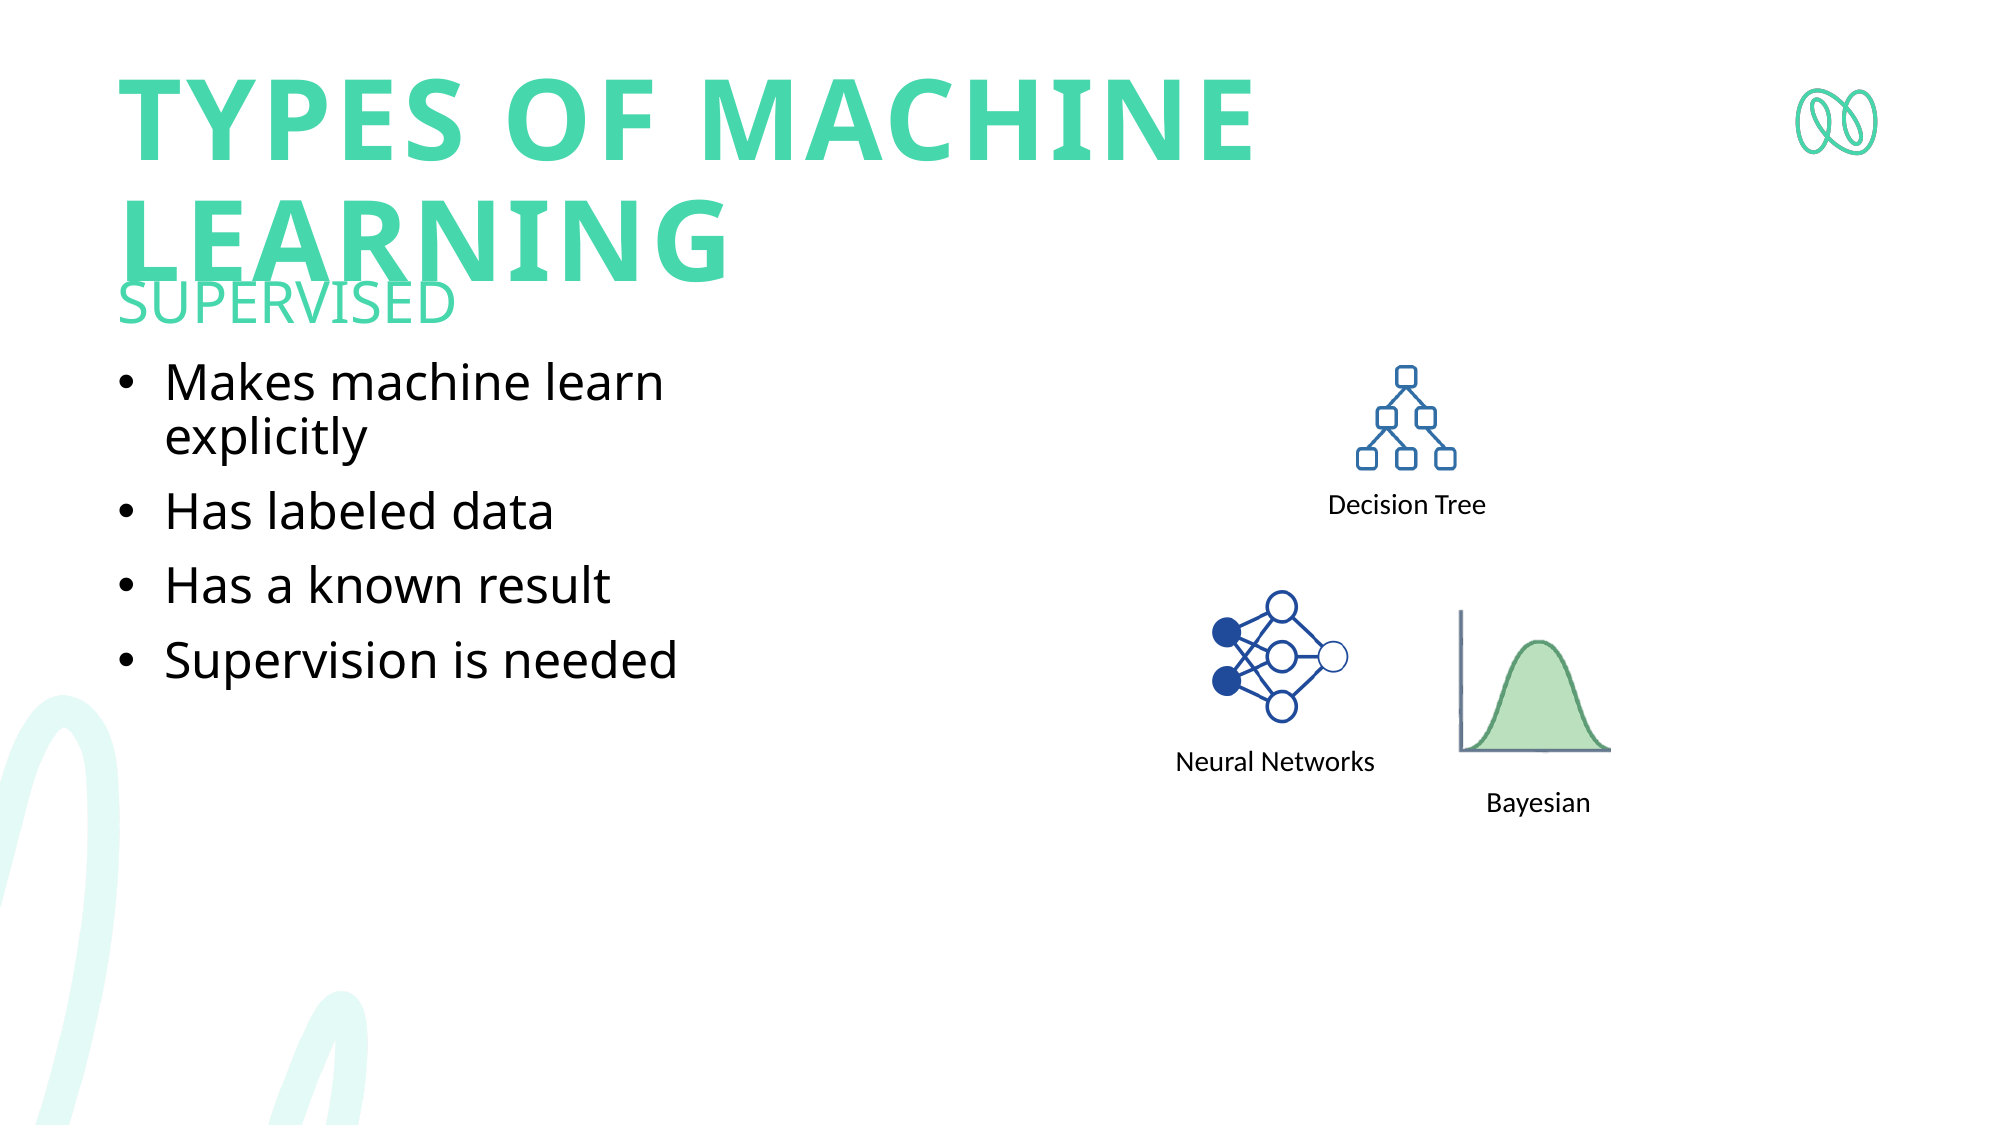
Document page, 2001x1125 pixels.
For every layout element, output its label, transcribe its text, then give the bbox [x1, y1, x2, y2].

text_box SUPERVISED Makes machine learn explicitly Has labeled data Has a known result Supervision is needed [102, 265, 877, 920]
text_box Bayesian [1442, 775, 1635, 826]
text_box TYPES OF MACHINE LEARNING [102, 55, 1721, 212]
picture [1350, 359, 1462, 476]
picture [1454, 606, 1623, 756]
picture [1176, 557, 1370, 756]
text_box Decision Tree [1313, 477, 1513, 528]
text_box Neural Networks [1159, 735, 1391, 785]
picture [1772, 62, 1906, 180]
